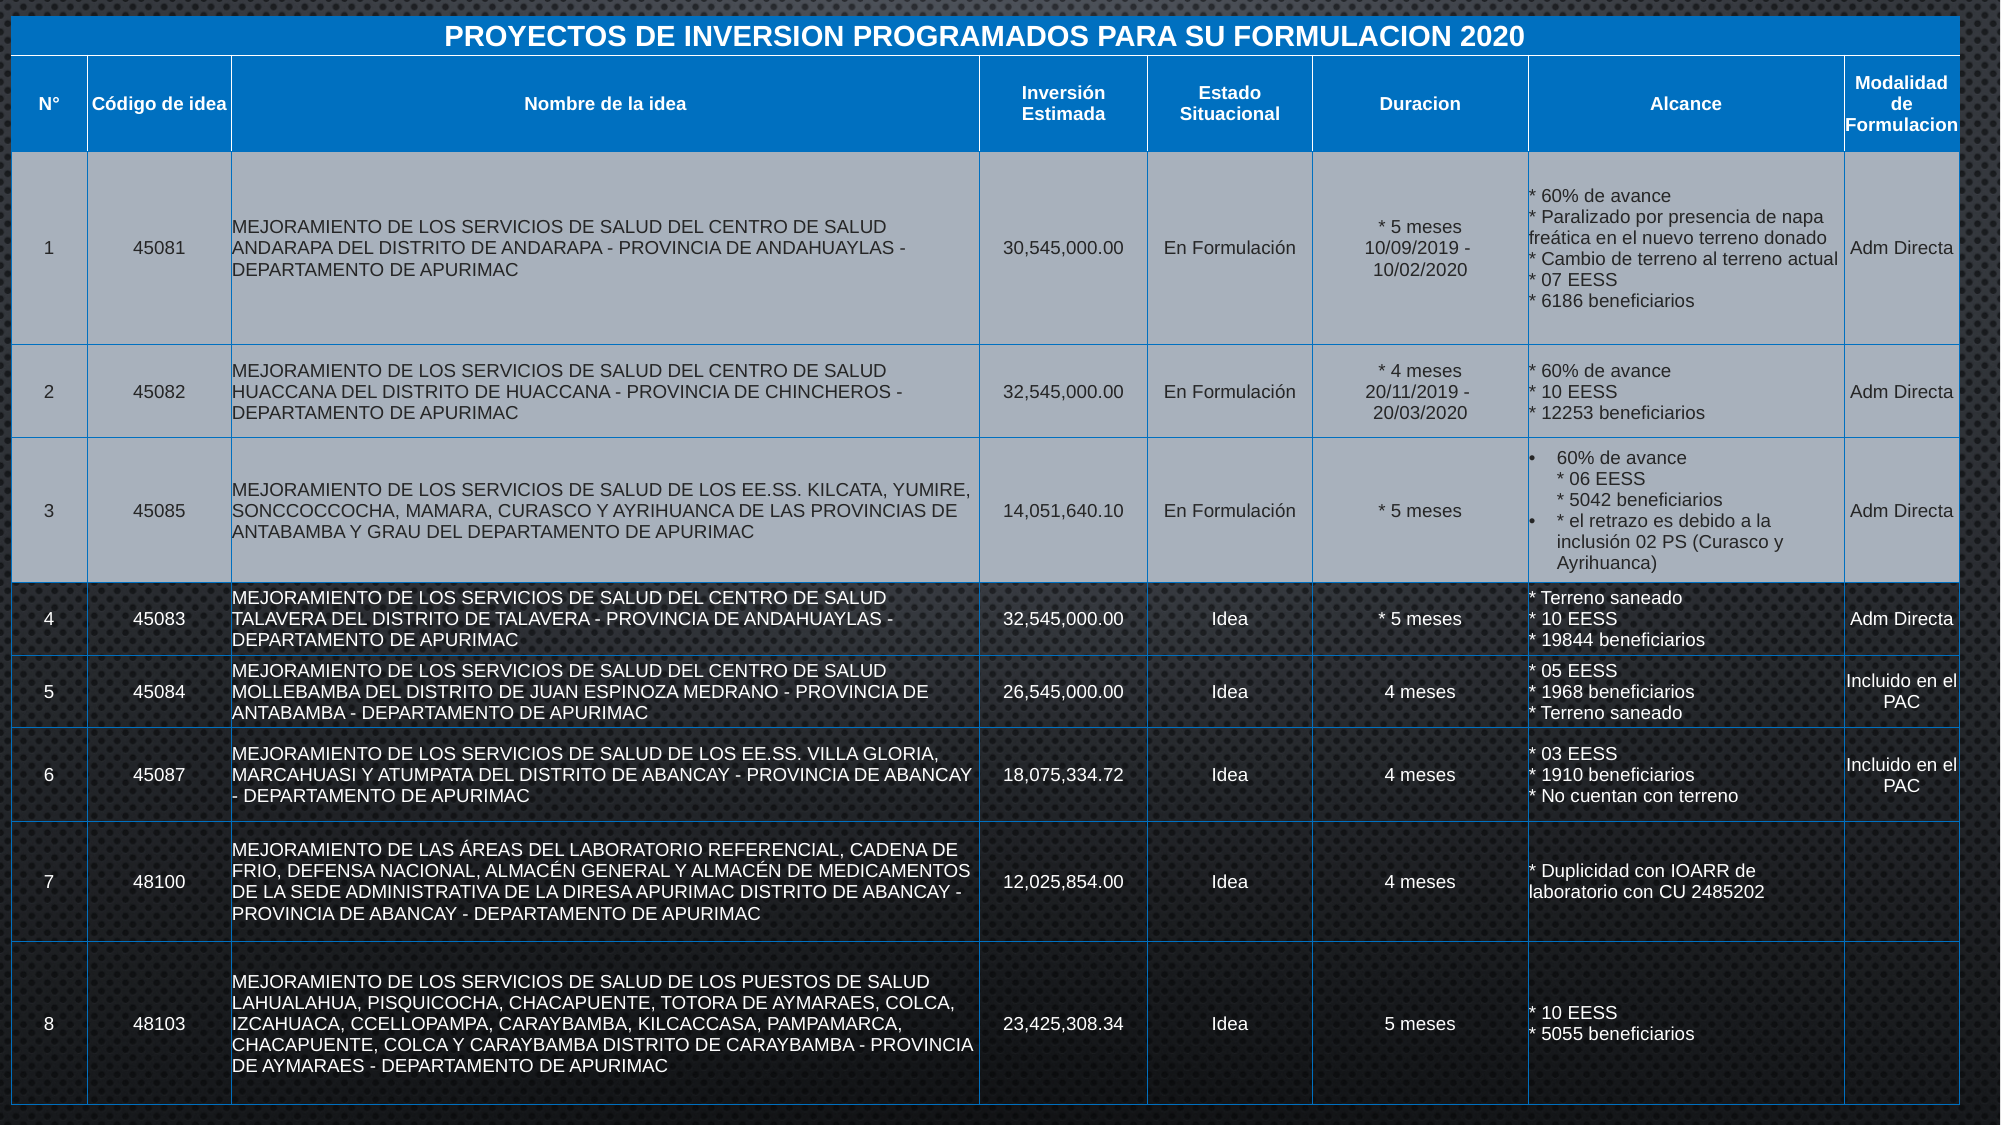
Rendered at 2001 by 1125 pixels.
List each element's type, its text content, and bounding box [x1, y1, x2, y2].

table_cell Inversión Estimada [980, 56, 1147, 151]
table_cell En Formulación [1148, 438, 1312, 582]
table_cell 7 [12, 822, 87, 941]
table_header PROYECTOS DE INVERSION PROGRAMADOS PARA SU FORMULACION 2020 [12, 17, 1959, 55]
table_cell 18,075,334.72 [980, 728, 1147, 821]
table_cell Nombre de la idea [232, 56, 979, 151]
table_cell 5 meses [1313, 942, 1528, 1104]
table_cell Adm Directa [1845, 583, 1959, 655]
table_cell 26,545,000.00 [980, 656, 1147, 727]
table_cell MEJORAMIENTO DE LOS SERVICIOS DE SALUD DEL CENTRO DE SALUD HUACCANA DEL DISTRITO DE HUACCANA - PROVINCIA DE CHINCHEROS - DEPARTAMENTO DE APURIMAC [232, 345, 979, 437]
table_cell Código de idea [88, 56, 231, 151]
table_cell MEJORAMIENTO DE LOS SERVICIOS DE SALUD DE LOS EE.SS. KILCATA, YUMIRE, SONCCOCCOCHA, MAMARA, CURASCO Y AYRIHUANCA DE LAS PROVINCIAS DE ANTABAMBA Y GRAU DEL DEPARTAMENTO DE APURIMAC [232, 438, 979, 582]
table_cell 4 meses [1313, 656, 1528, 727]
table_cell 60% de avance * 06 EESS * 5042 beneficiarios * el retrazo es debido a la inclusión 02 PS (Curasco y Ayrihuanca) [1529, 438, 1844, 582]
table_cell Idea [1148, 942, 1312, 1104]
table_cell * 5 meses 10/09/2019 - 10/02/2020 [1313, 152, 1528, 344]
table_cell [1845, 942, 1959, 1104]
table_cell MEJORAMIENTO DE LOS SERVICIOS DE SALUD DE LOS EE.SS. VILLA GLORIA, MARCAHUASI Y ATUMPATA DEL DISTRITO DE ABANCAY - PROVINCIA DE ABANCAY - DEPARTAMENTO DE APURIMAC [232, 728, 979, 821]
table_cell Adm Directa [1845, 152, 1959, 344]
table_cell * 03 EESS * 1910 beneficiarios * No cuentan con terreno [1529, 728, 1844, 821]
table_cell 3 [12, 438, 87, 582]
table_cell 45082 [88, 345, 231, 437]
table_cell Estado Situacional [1148, 56, 1312, 151]
table_cell 4 [12, 583, 87, 655]
table_cell 2 [12, 345, 87, 437]
table_cell 32,545,000.00 [980, 345, 1147, 437]
table_cell Alcance [1529, 56, 1844, 151]
table_cell Idea [1148, 656, 1312, 727]
table_cell Incluido en el PAC [1845, 656, 1959, 727]
table_cell MEJORAMIENTO DE LOS SERVICIOS DE SALUD DEL CENTRO DE SALUD ANDARAPA DEL DISTRITO DE ANDARAPA - PROVINCIA DE ANDAHUAYLAS - DEPARTAMENTO DE APURIMAC [232, 152, 979, 344]
table_cell MEJORAMIENTO DE LOS SERVICIOS DE SALUD DEL CENTRO DE SALUD MOLLEBAMBA DEL DISTRITO DE JUAN ESPINOZA MEDRANO - PROVINCIA DE ANTABAMBA - DEPARTAMENTO DE APURIMAC [232, 656, 979, 727]
table_cell Idea [1148, 822, 1312, 941]
table_cell 12,025,854.00 [980, 822, 1147, 941]
table_cell 5 [12, 656, 87, 727]
table_cell MEJORAMIENTO DE LOS SERVICIOS DE SALUD DE LOS PUESTOS DE SALUD LAHUALAHUA, PISQUICOCHA, CHACAPUENTE, TOTORA DE AYMARAES, COLCA, IZCAHUACA, CCELLOPAMPA, CARAYBAMBA, KILCACCASA, PAMPAMARCA, CHACAPUENTE, COLCA Y CARAYBAMBA DISTRITO DE CARAYBAMBA - PROVINCIA DE AYMARAES - DEPARTAMENTO DE APURIMAC [232, 942, 979, 1104]
table_cell 23,425,308.34 [980, 942, 1147, 1104]
table_cell * Duplicidad con IOARR de laboratorio con CU 2485202 [1529, 822, 1844, 941]
table_cell Idea [1148, 728, 1312, 821]
table_cell 6 [12, 728, 87, 821]
table_cell [1845, 822, 1959, 941]
table_cell En Formulación [1148, 345, 1312, 437]
table_cell 32,545,000.00 [980, 583, 1147, 655]
table_cell * Terreno saneado * 10 EESS * 19844 beneficiarios [1529, 583, 1844, 655]
table_cell 45085 [88, 438, 231, 582]
table_cell Adm Directa [1845, 438, 1959, 582]
table_cell * 60% de avance * 10 EESS * 12253 beneficiarios [1529, 345, 1844, 437]
table_cell Adm Directa [1845, 345, 1959, 437]
table_cell Modalidad de Formulacion [1845, 56, 1959, 151]
table_cell Idea [1148, 583, 1312, 655]
table_cell En Formulación [1148, 152, 1312, 344]
table_cell 48100 [88, 822, 231, 941]
table_cell * 10 EESS * 5055 beneficiarios [1529, 942, 1844, 1104]
table_cell 4 meses [1313, 822, 1528, 941]
table_cell 30,545,000.00 [980, 152, 1147, 344]
table_cell * 4 meses 20/11/2019 - 20/03/2020 [1313, 345, 1528, 437]
table_cell 4 meses [1313, 728, 1528, 821]
table_cell 45087 [88, 728, 231, 821]
table_cell Duracion [1313, 56, 1528, 151]
table_cell MEJORAMIENTO DE LAS ÁREAS DEL LABORATORIO REFERENCIAL, CADENA DE FRIO, DEFENSA NACIONAL, ALMACÉN GENERAL Y ALMACÉN DE MEDICAMENTOS DE LA SEDE ADMINISTRATIVA DE LA DIRESA APURIMAC DISTRITO DE ABANCAY - PROVINCIA DE ABANCAY - DEPARTAMENTO DE APURIMAC [232, 822, 979, 941]
table_cell 8 [12, 942, 87, 1104]
table_cell * 5 meses [1313, 438, 1528, 582]
table_cell 45084 [88, 656, 231, 727]
table_cell 45083 [88, 583, 231, 655]
table_cell 48103 [88, 942, 231, 1104]
table_cell 14,051,640.10 [980, 438, 1147, 582]
table_cell 1 [12, 152, 87, 344]
table_cell * 60% de avance * Paralizado por presencia de napa freática en el nuevo terreno donado * Cambio de terreno al terreno actual * 07 EESS * 6186 beneficiarios [1529, 152, 1844, 344]
table_cell N° [12, 56, 87, 151]
table_cell Incluido en el PAC [1845, 728, 1959, 821]
table_cell * 5 meses [1313, 583, 1528, 655]
table_cell * 05 EESS * 1968 beneficiarios * Terreno saneado [1529, 656, 1844, 727]
table_cell 45081 [88, 152, 231, 344]
table_cell MEJORAMIENTO DE LOS SERVICIOS DE SALUD DEL CENTRO DE SALUD TALAVERA DEL DISTRITO DE TALAVERA - PROVINCIA DE ANDAHUAYLAS - DEPARTAMENTO DE APURIMAC [232, 583, 979, 655]
